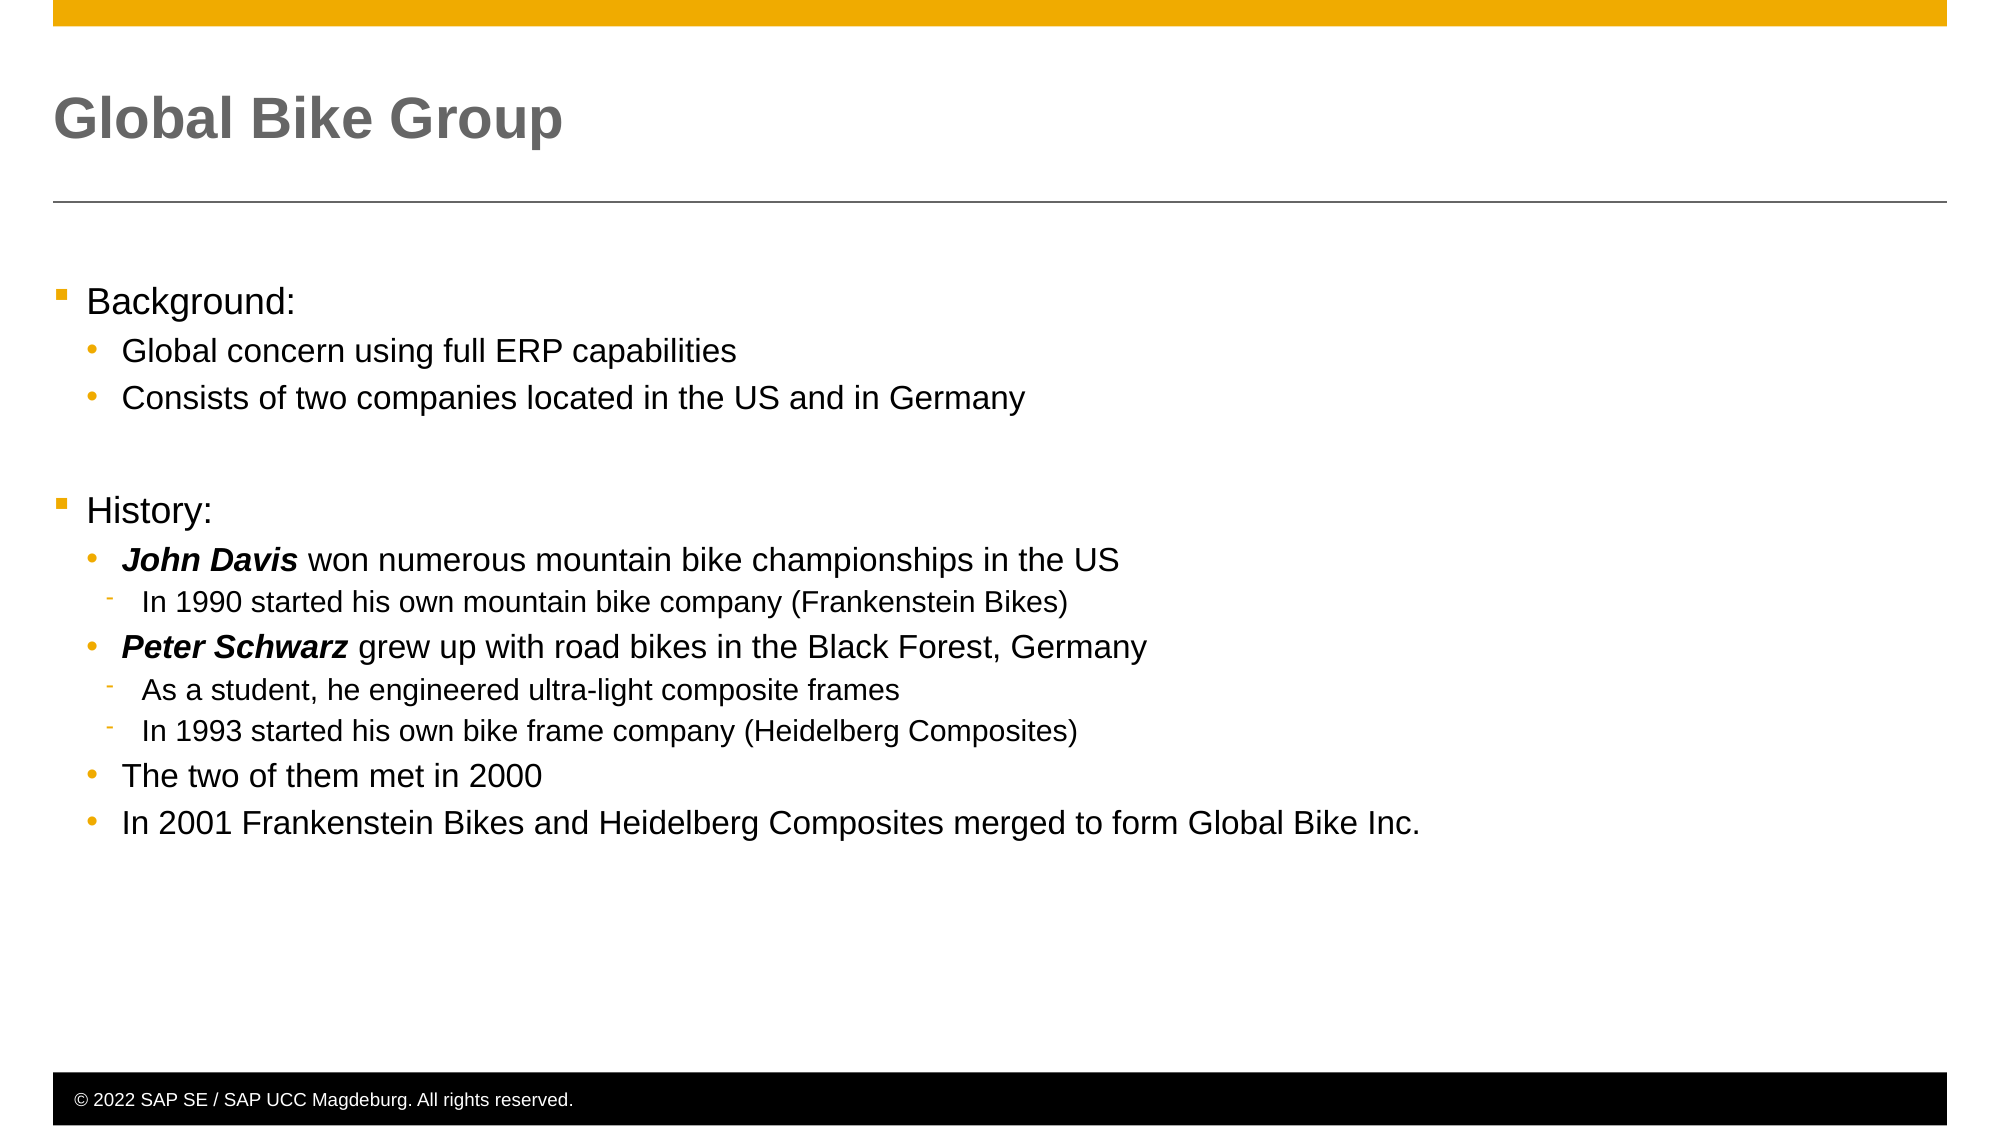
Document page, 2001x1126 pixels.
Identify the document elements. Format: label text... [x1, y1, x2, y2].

list Background: Global concern using full ERP capabilities Consists of two companies located in the US and in Germany History: John Davis won numerous mountain bike championships in the US In 1990 started his own mountain bike company (Frankenstein Bikes) Peter Schwarz grew up with road bikes in the Black Forest, Germany As a student, he engineered ultra-light composite frames In 1993 started his own bike frame company (Heidelberg Composites) The two of them met in 2000 In 2001 Frankenstein Bikes and Heidelberg Composites merged to form Global Bike Inc. [53, 277, 1947, 998]
title Global Bike Group [53, 53, 1947, 178]
